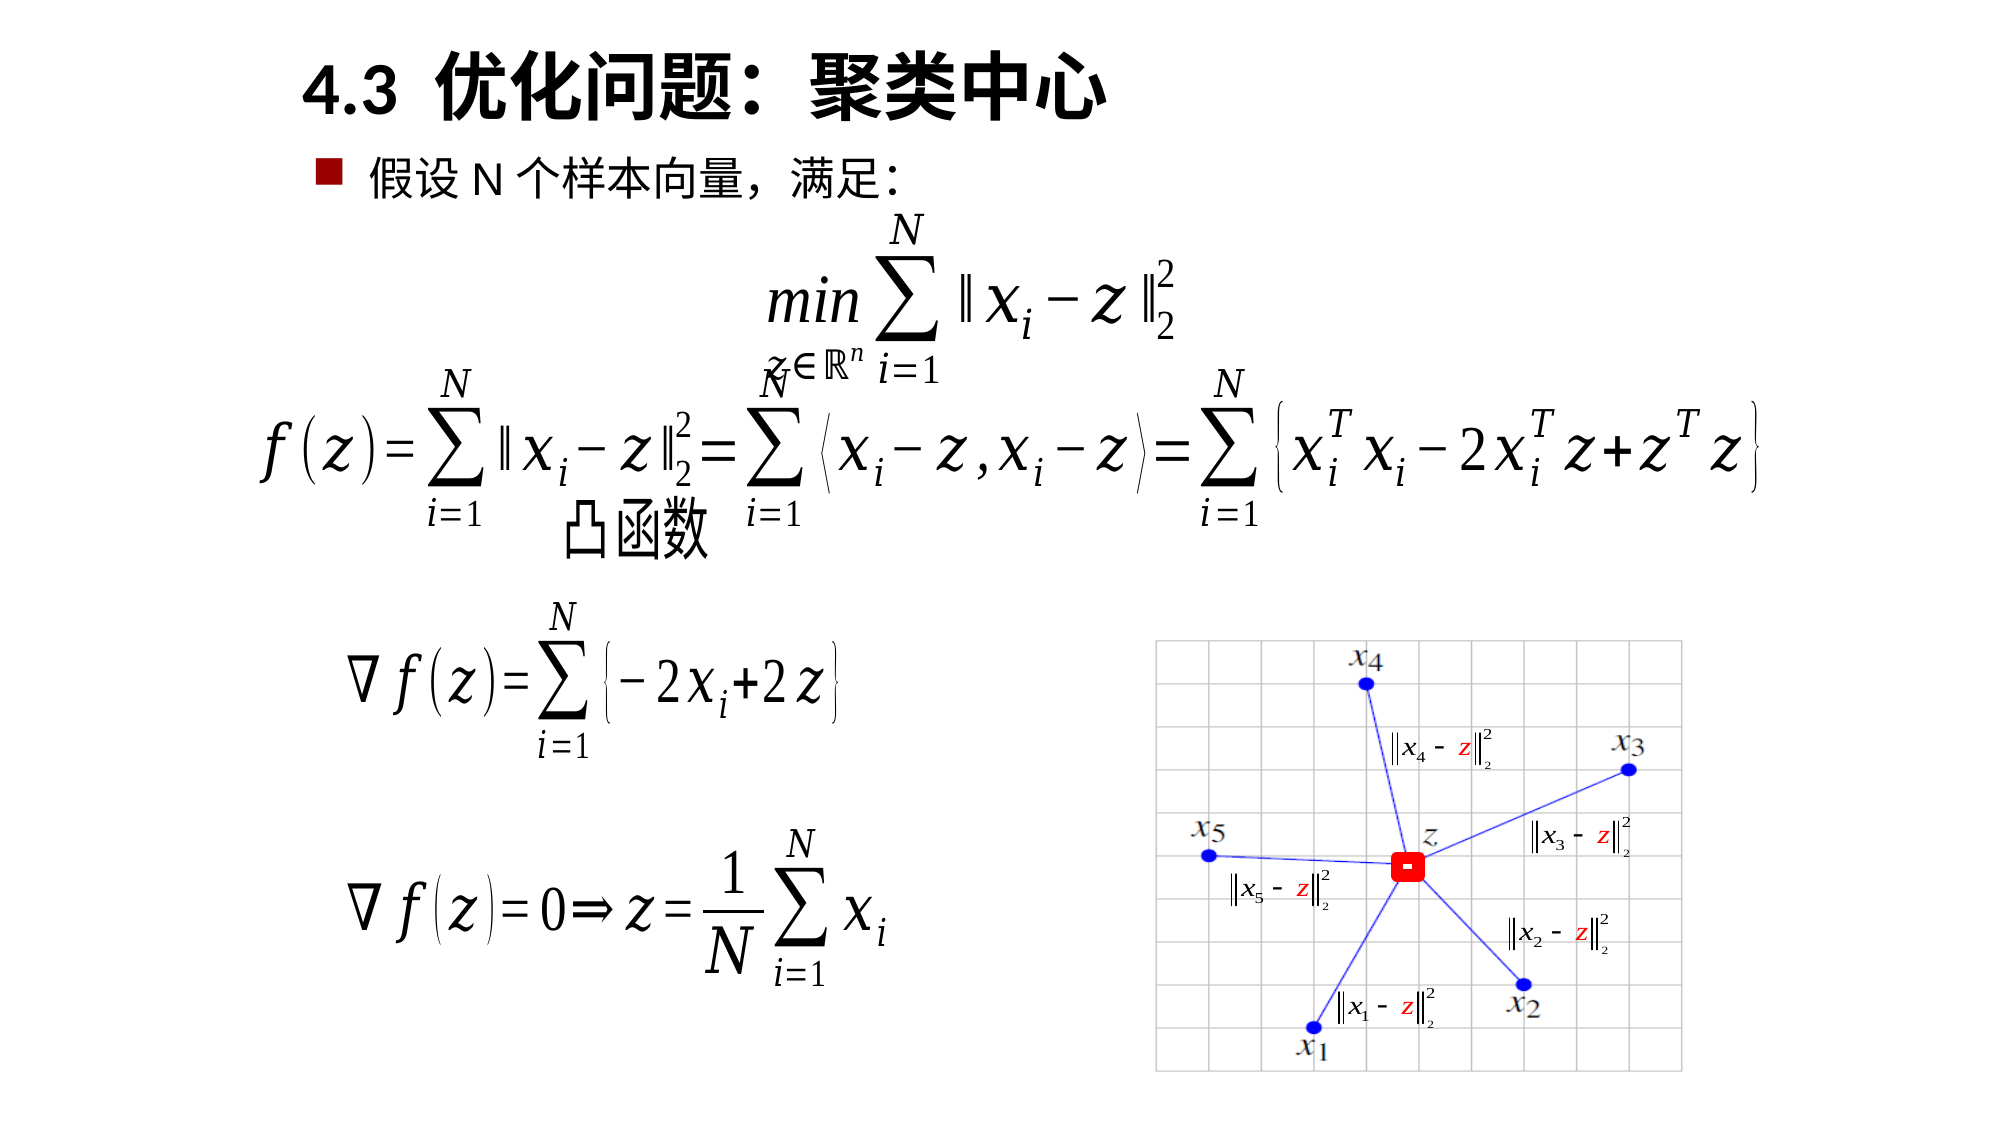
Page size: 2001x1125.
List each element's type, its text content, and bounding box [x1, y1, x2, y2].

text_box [1149, 636, 1688, 1076]
text_box 4.3 优化问题：聚类中心 [287, 37, 1732, 131]
